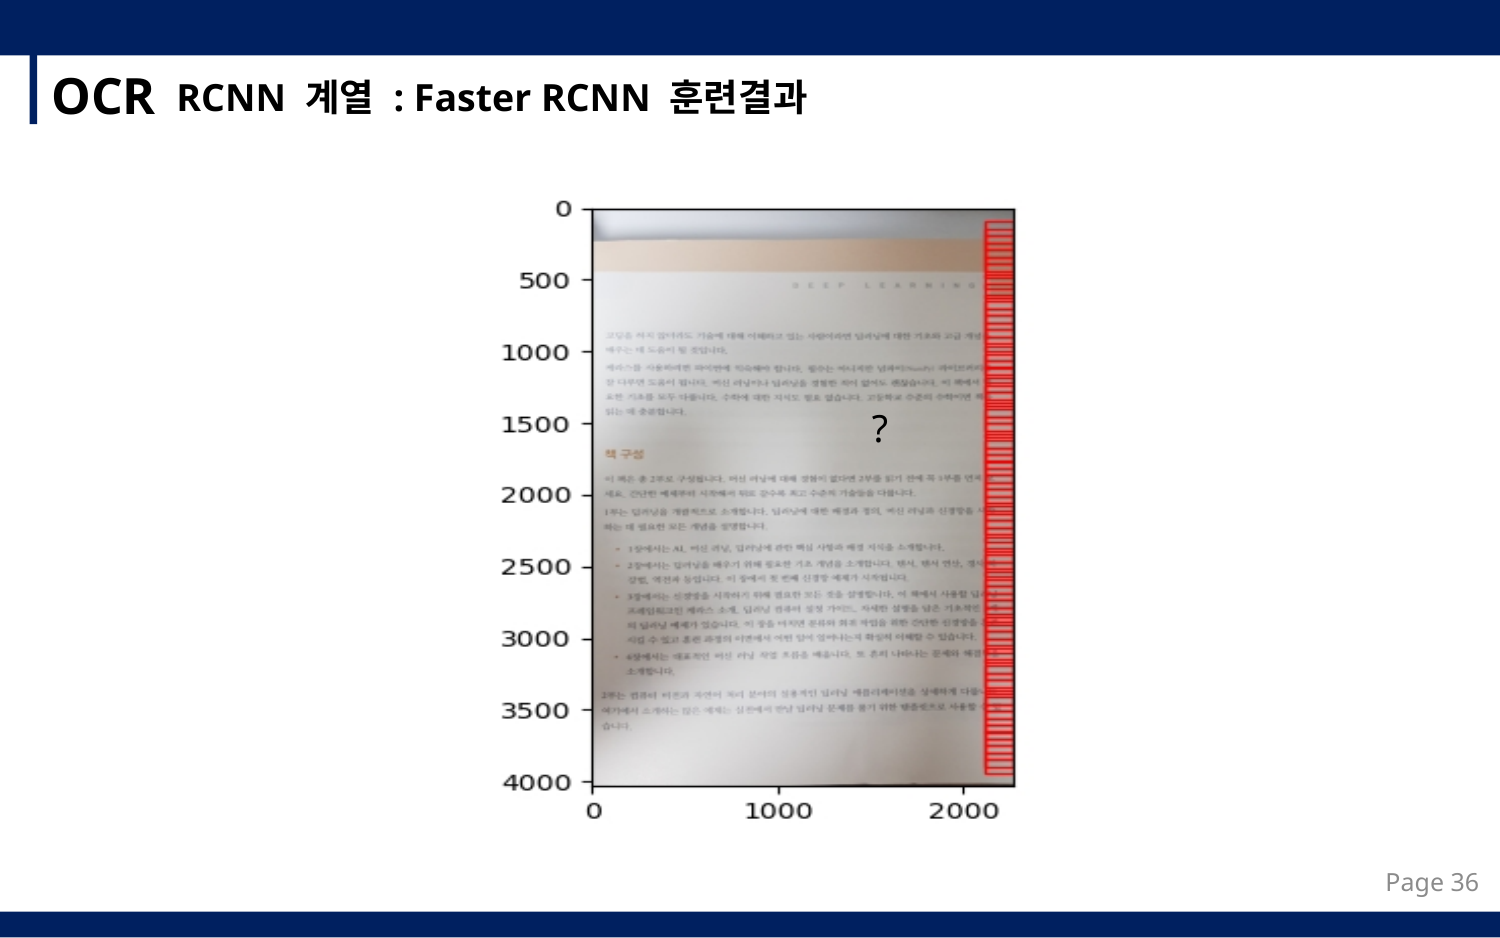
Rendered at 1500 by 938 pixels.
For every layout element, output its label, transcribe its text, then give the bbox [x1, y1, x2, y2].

slide_number Page 36 [1144, 858, 1495, 909]
text_box OCR [36, 57, 171, 133]
text_box RCNN 계열 : Faster RCNN 훈련결과 [161, 67, 823, 127]
picture [454, 173, 1034, 859]
text_box [27, 43, 39, 126]
